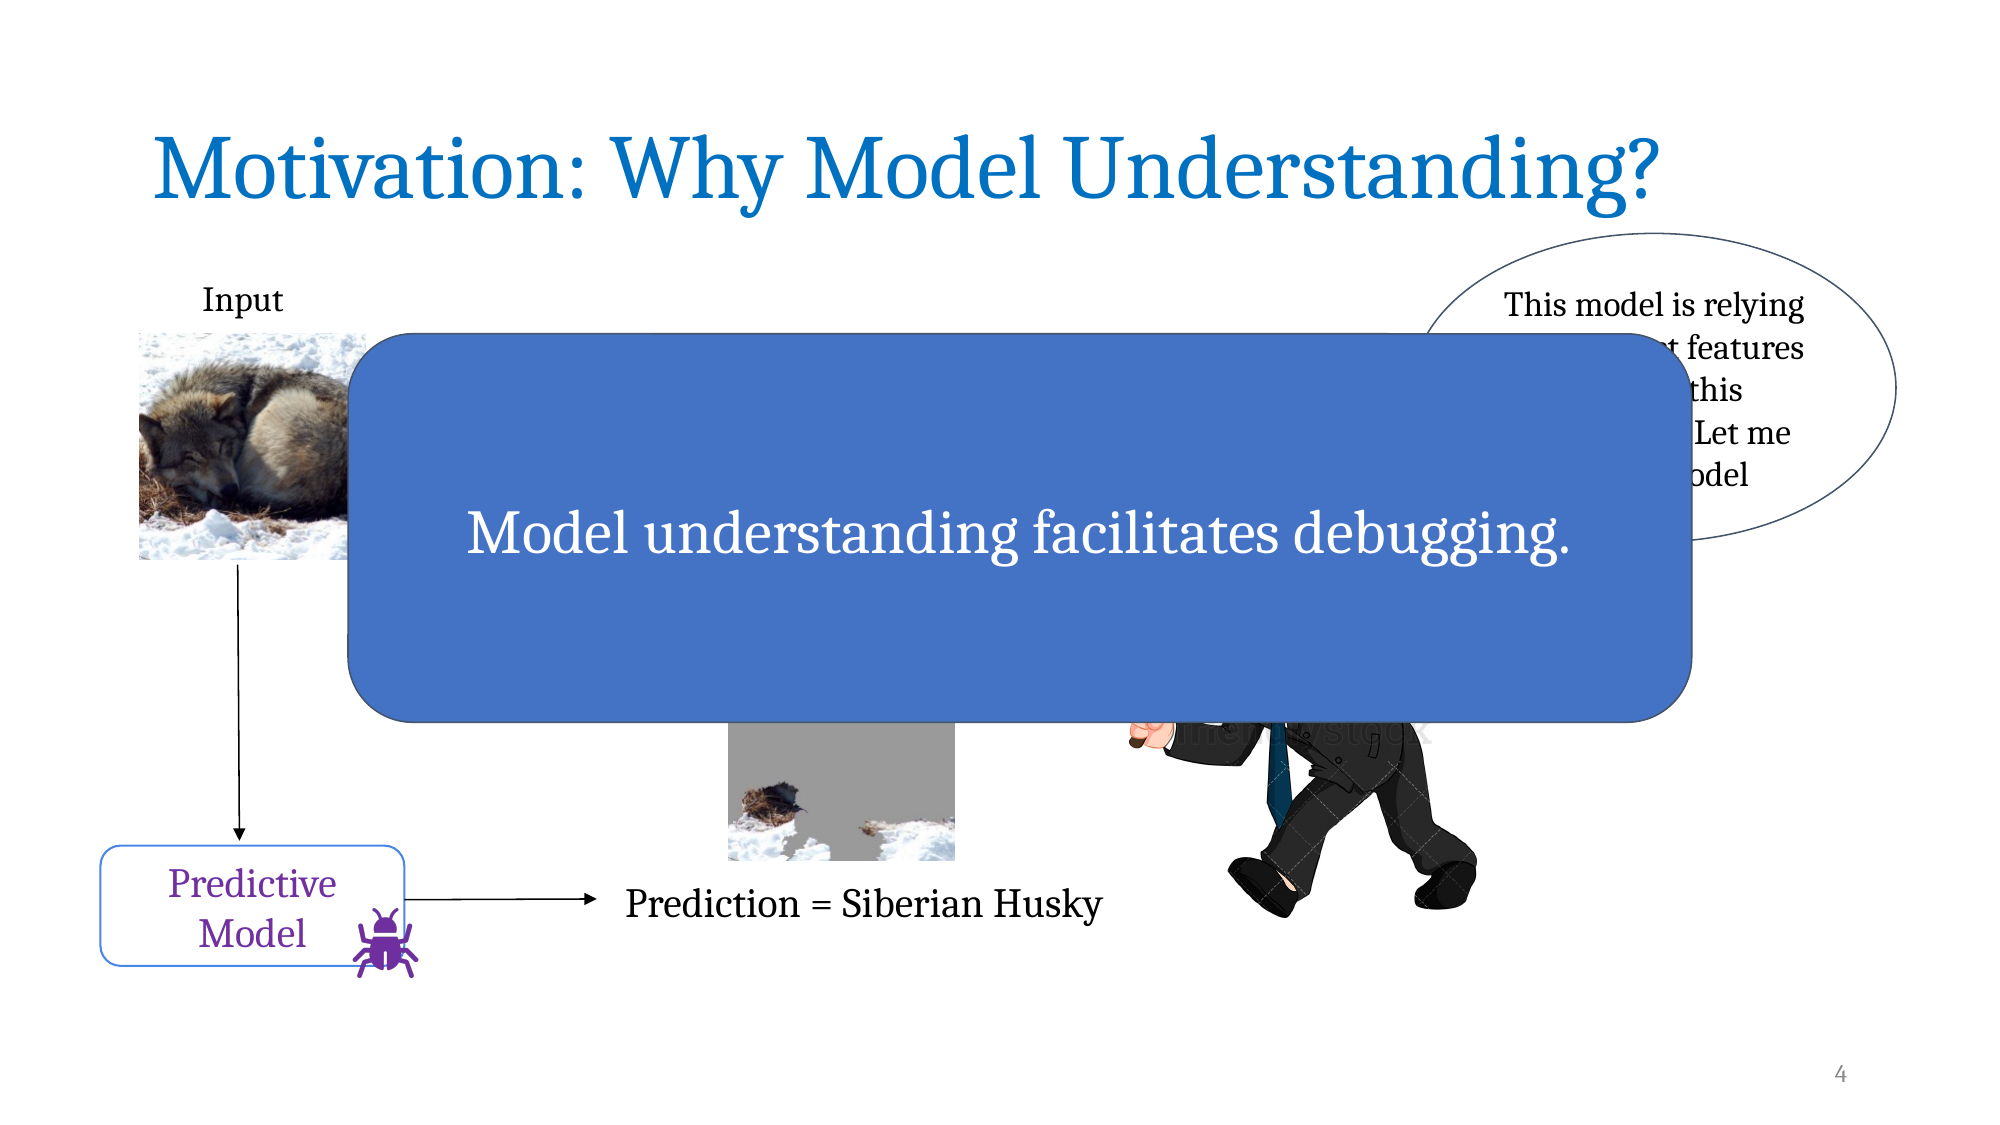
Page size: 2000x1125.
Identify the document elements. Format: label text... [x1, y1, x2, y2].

picture [139, 333, 366, 560]
text_box Predictive Model [100, 845, 405, 966]
title Motivation: Why Model Understanding? [137, 59, 1863, 278]
picture [728, 634, 955, 861]
text_box Prediction = Siberian Husky [610, 860, 1628, 979]
picture [1114, 541, 1493, 920]
text_box Input [187, 260, 1205, 349]
picture [347, 905, 423, 981]
text_box Model understanding facilitates debugging. [348, 333, 1692, 723]
text_box This model is relying on incorrect features to make this prediction!! Let me fix the model [1427, 233, 1897, 541]
slide_number ‹#› [1412, 1042, 1862, 1103]
